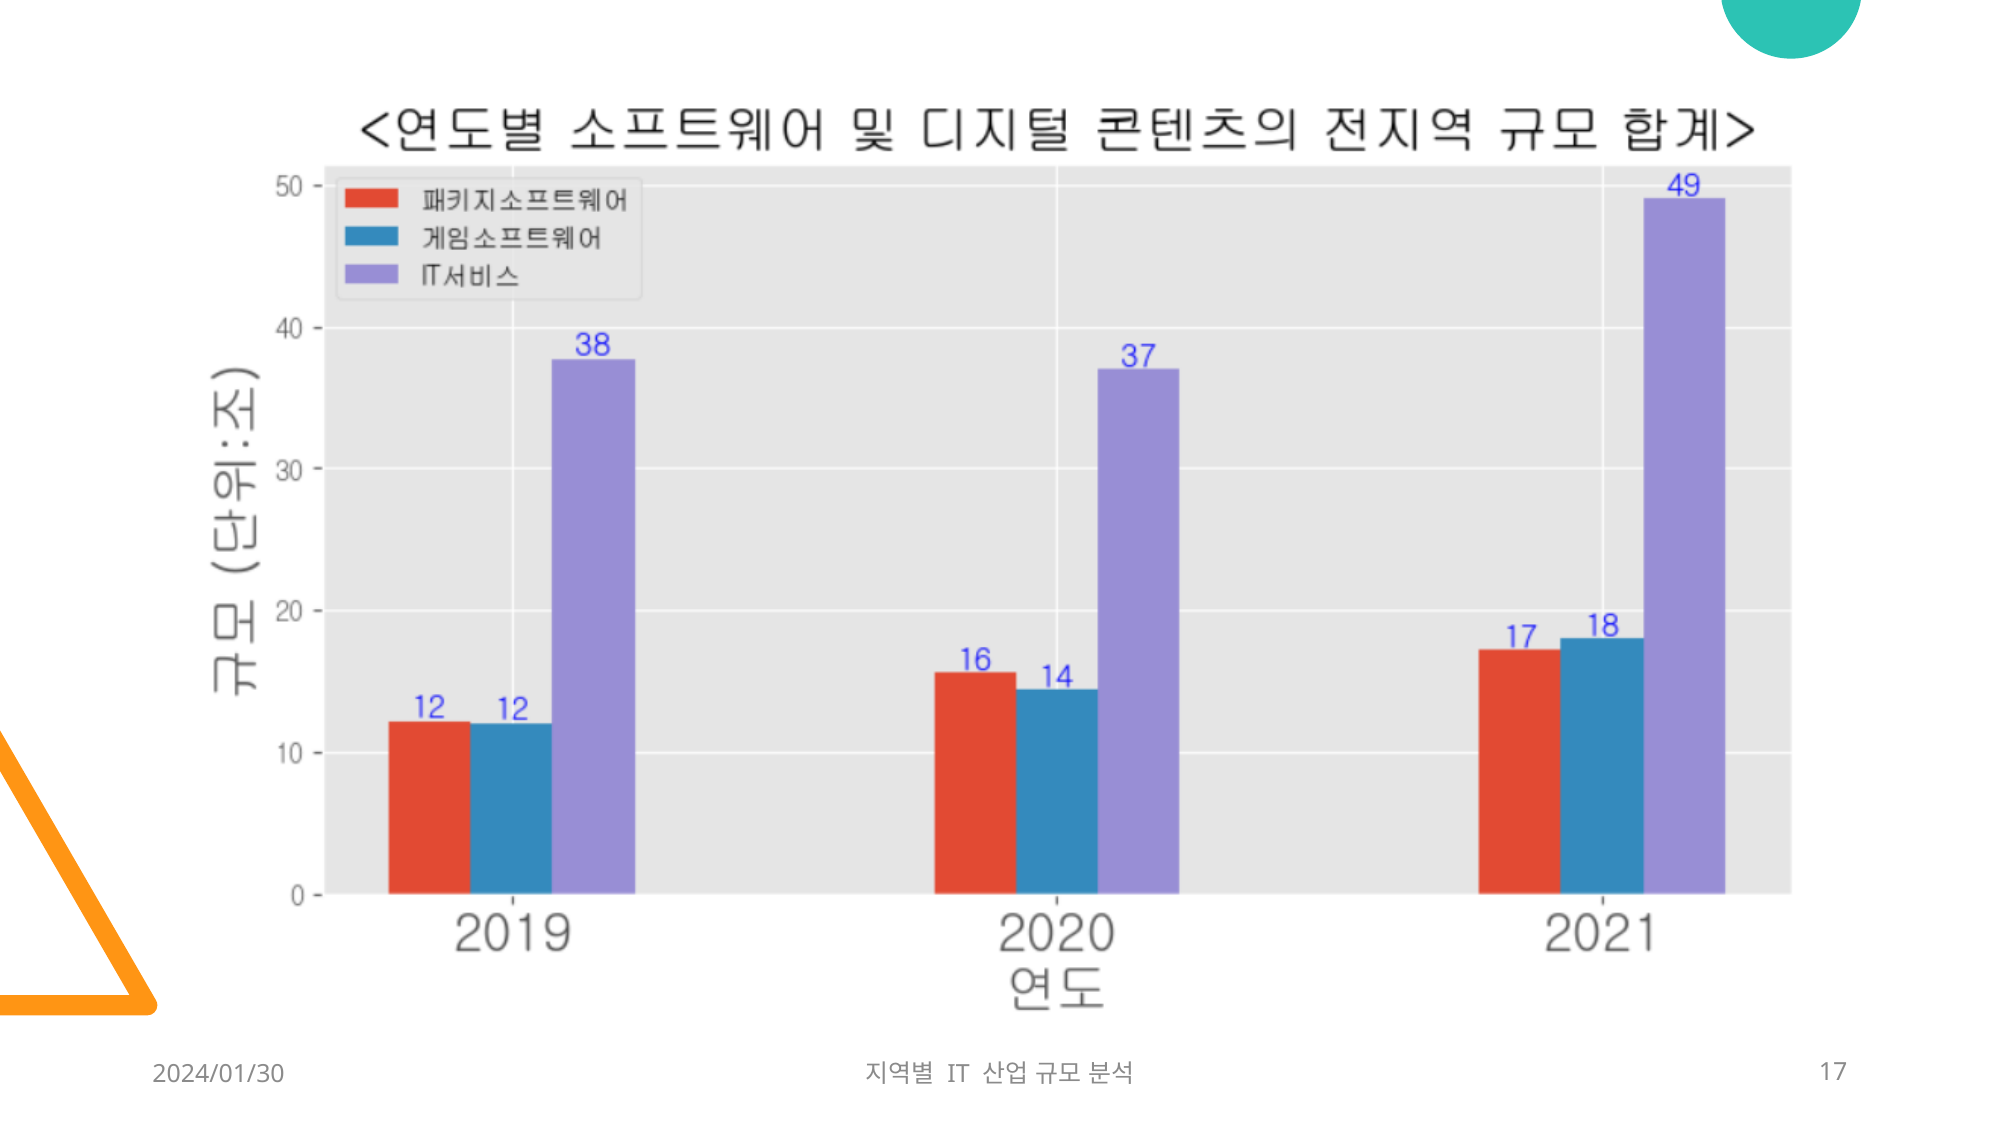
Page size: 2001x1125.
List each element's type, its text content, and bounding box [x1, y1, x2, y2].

slide_number 17 [1412, 1042, 1863, 1103]
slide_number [137, 1042, 588, 1103]
picture [182, 83, 1818, 1042]
footer 지역별 IT 산업 규모 분석 [662, 1042, 1338, 1103]
